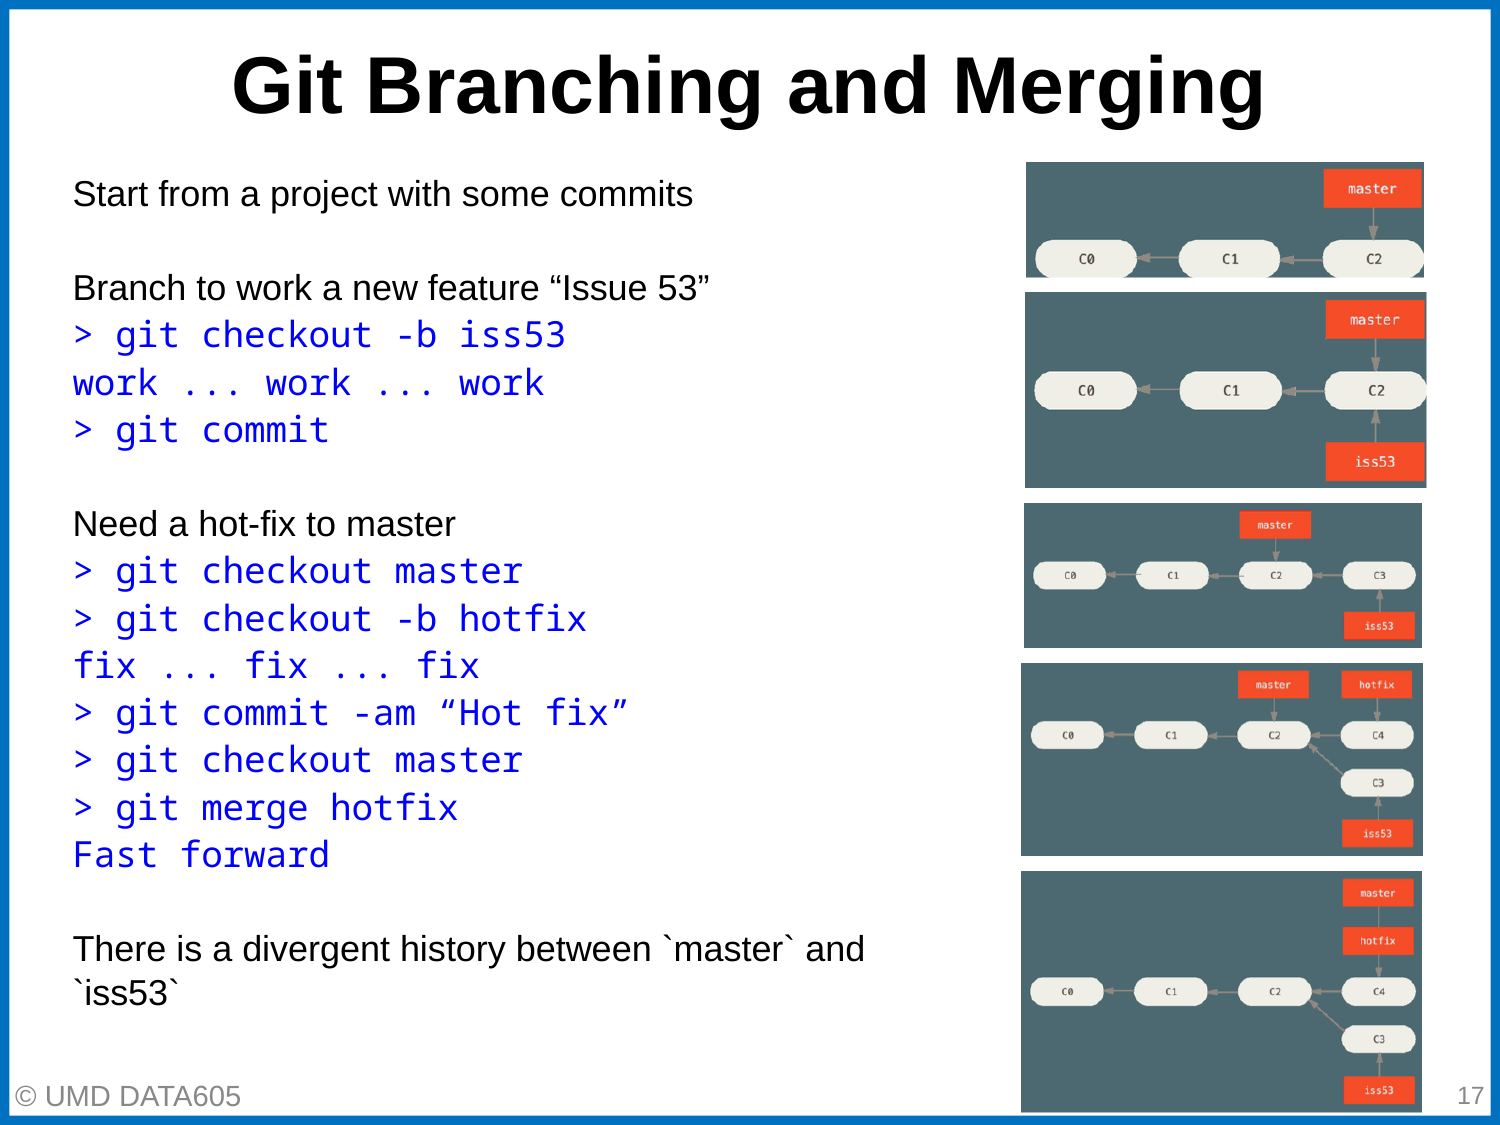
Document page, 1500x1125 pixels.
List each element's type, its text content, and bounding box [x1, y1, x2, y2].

title Git Branching and Merging [24, 24, 1475, 138]
picture [1026, 162, 1425, 278]
picture [1021, 663, 1423, 857]
picture [1023, 502, 1423, 649]
slide_number ‹#› [1149, 1065, 1500, 1125]
picture [1020, 871, 1423, 1113]
list Start from a project with some commits Branch to work a new feature “Issue 53” > git checkout -b iss53 work ... work ... work > git commit Need a hot-fix to master > git checkout master > git checkout -b hotfix fix ... fix ... fix > git commit -am “Hot fix” > git checkout master > git merge hotfix Fast forward There is a divergent history between `master` and `iss53` [57, 162, 998, 1025]
picture [1025, 292, 1427, 488]
